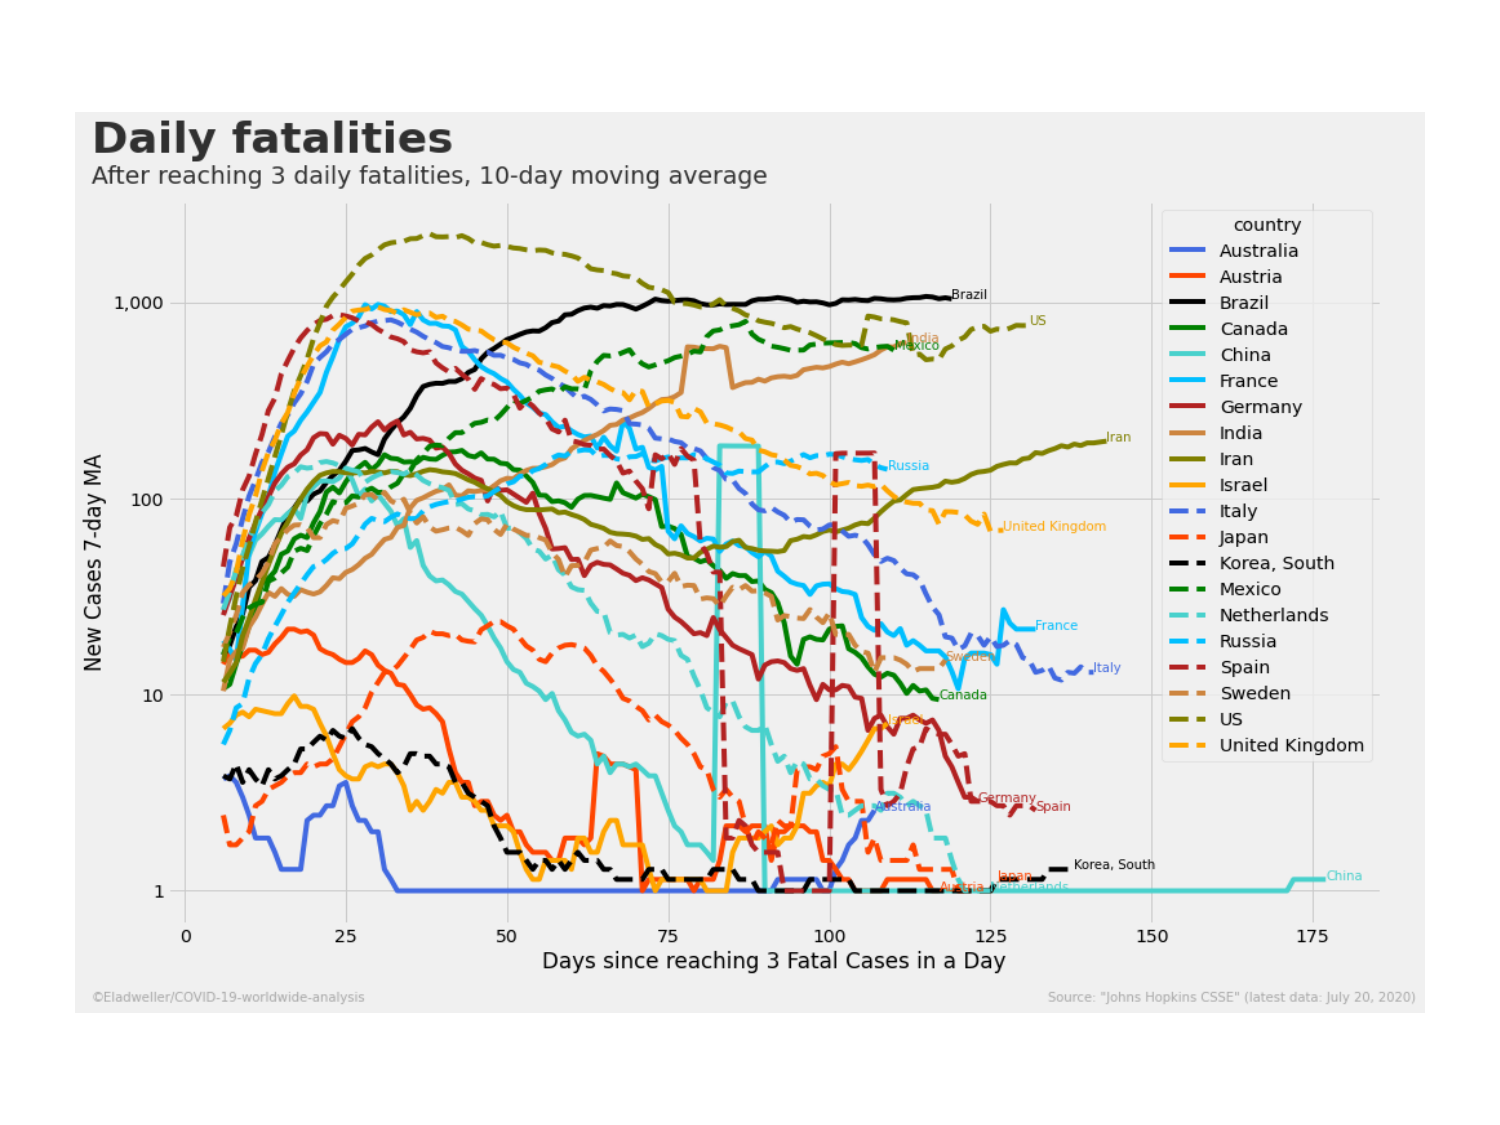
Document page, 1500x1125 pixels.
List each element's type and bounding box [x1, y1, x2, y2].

picture [74, 112, 1426, 1013]
